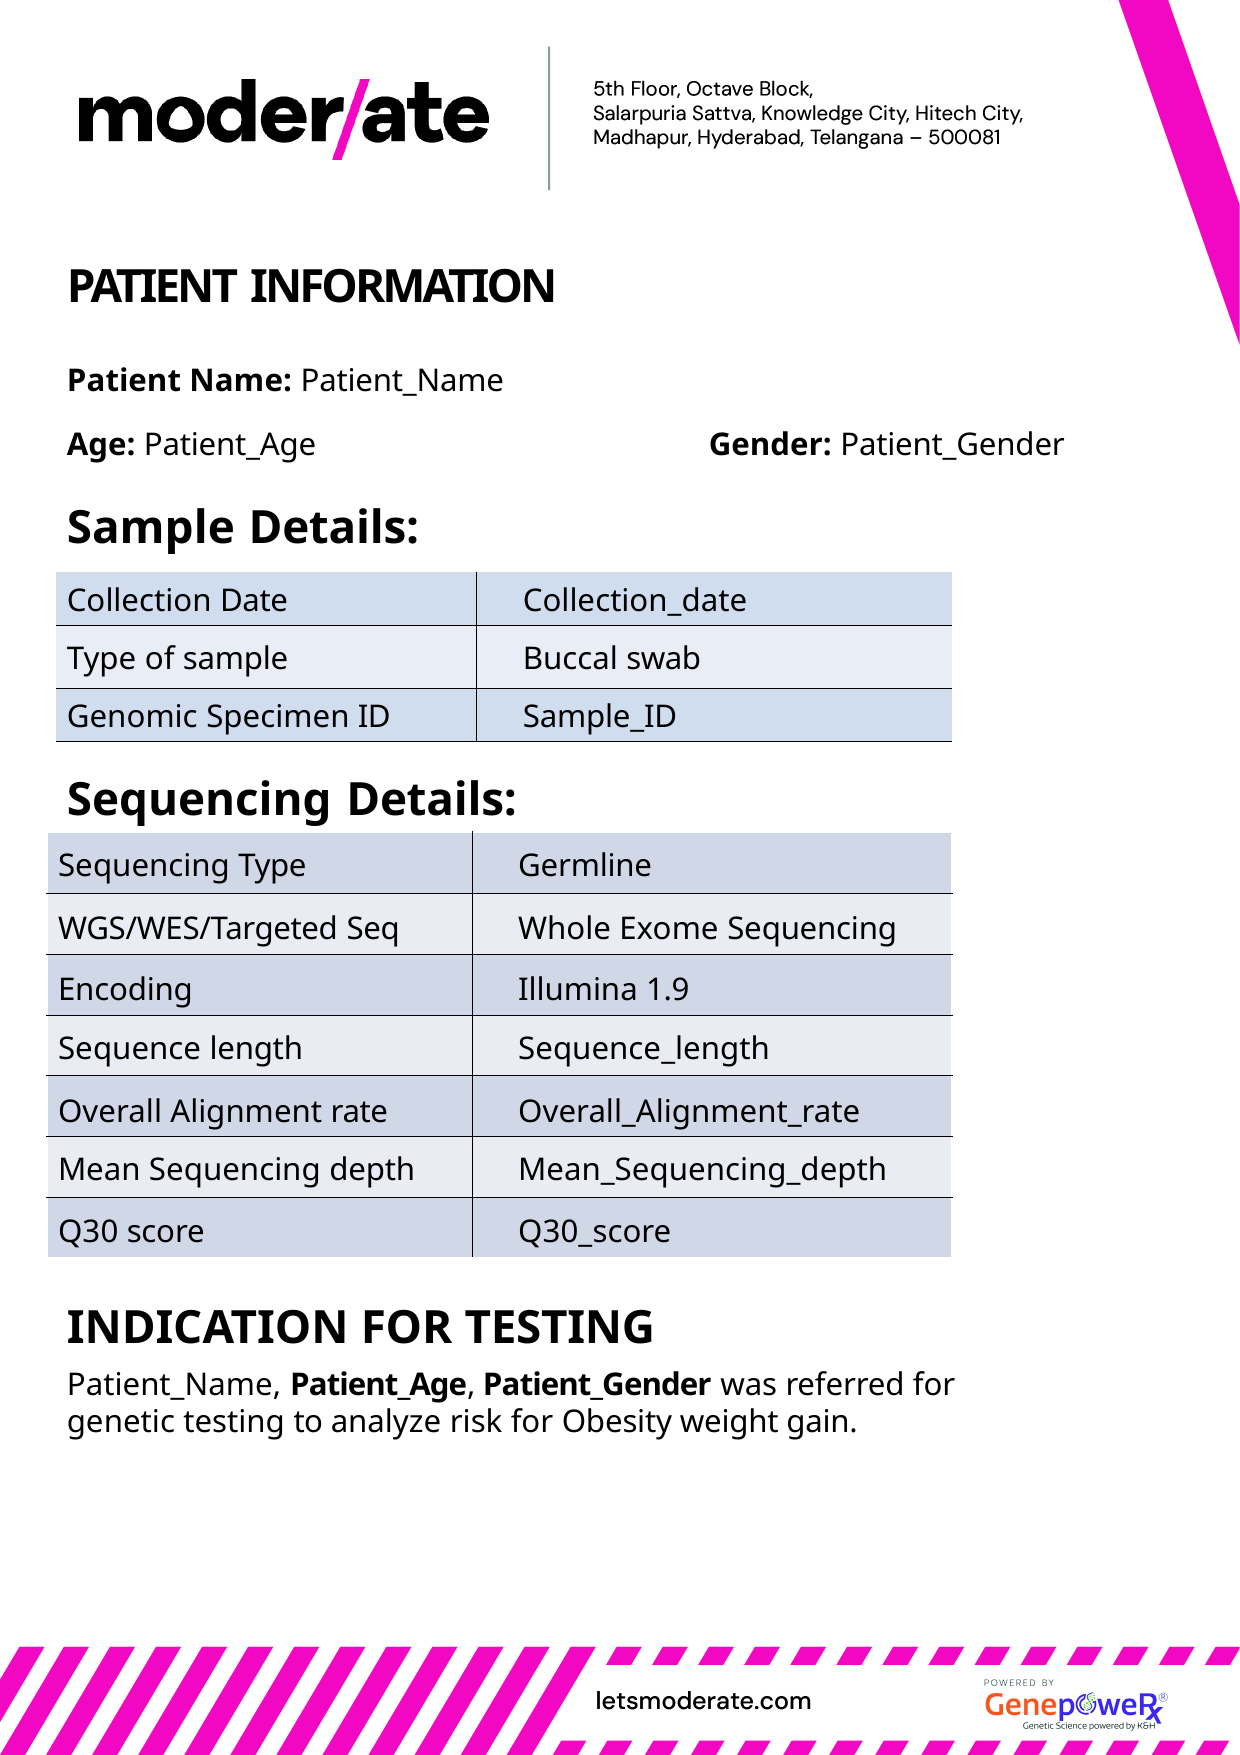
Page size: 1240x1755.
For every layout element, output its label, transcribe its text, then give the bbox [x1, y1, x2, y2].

table_cell Type of sample [56, 626, 476, 688]
table_cell Overall Alignment rate [48, 1076, 472, 1136]
table_cell Mean_Sequencing_depth [473, 1137, 951, 1197]
text_box Sequencing Details: [64, 767, 519, 826]
table_cell WGS/WES/Targeted Seq [48, 894, 472, 954]
table_cell Buccal swab [477, 626, 952, 688]
text_box PATIENT INFORMATION Patient Name: Patient_Name Age: Patient_Age Sample Details: [64, 253, 595, 553]
table_cell Sequence_length [473, 1016, 951, 1075]
table_cell Overall_Alignment_rate [473, 1076, 951, 1136]
table_header Germline [473, 833, 951, 893]
table_cell Sequence length [48, 1016, 472, 1075]
text_box INDICATION FOR TESTING Patient_Name, Patient_Age, Patient_Gender was referred for genetic testing to analyze risk for Obesity weight gain. [64, 1277, 970, 1439]
table_cell Mean Sequencing depth [48, 1137, 472, 1197]
table_cell Encoding [48, 955, 472, 1015]
table_header Collection_date [477, 572, 952, 625]
table_cell Genomic Specimen ID [56, 689, 476, 741]
table_cell Illumina 1.9 [473, 955, 951, 1015]
table_cell Q30_score [473, 1198, 951, 1257]
table_header Sequencing Type [48, 833, 472, 893]
table_header Collection Date [56, 572, 476, 625]
table_cell Q30 score [48, 1198, 472, 1257]
table_cell Whole Exome Sequencing [473, 894, 951, 954]
table_cell Sample_ID [477, 689, 952, 741]
text_box Gender: Patient_Gender [706, 422, 1067, 462]
picture [0, 0, 1240, 1755]
